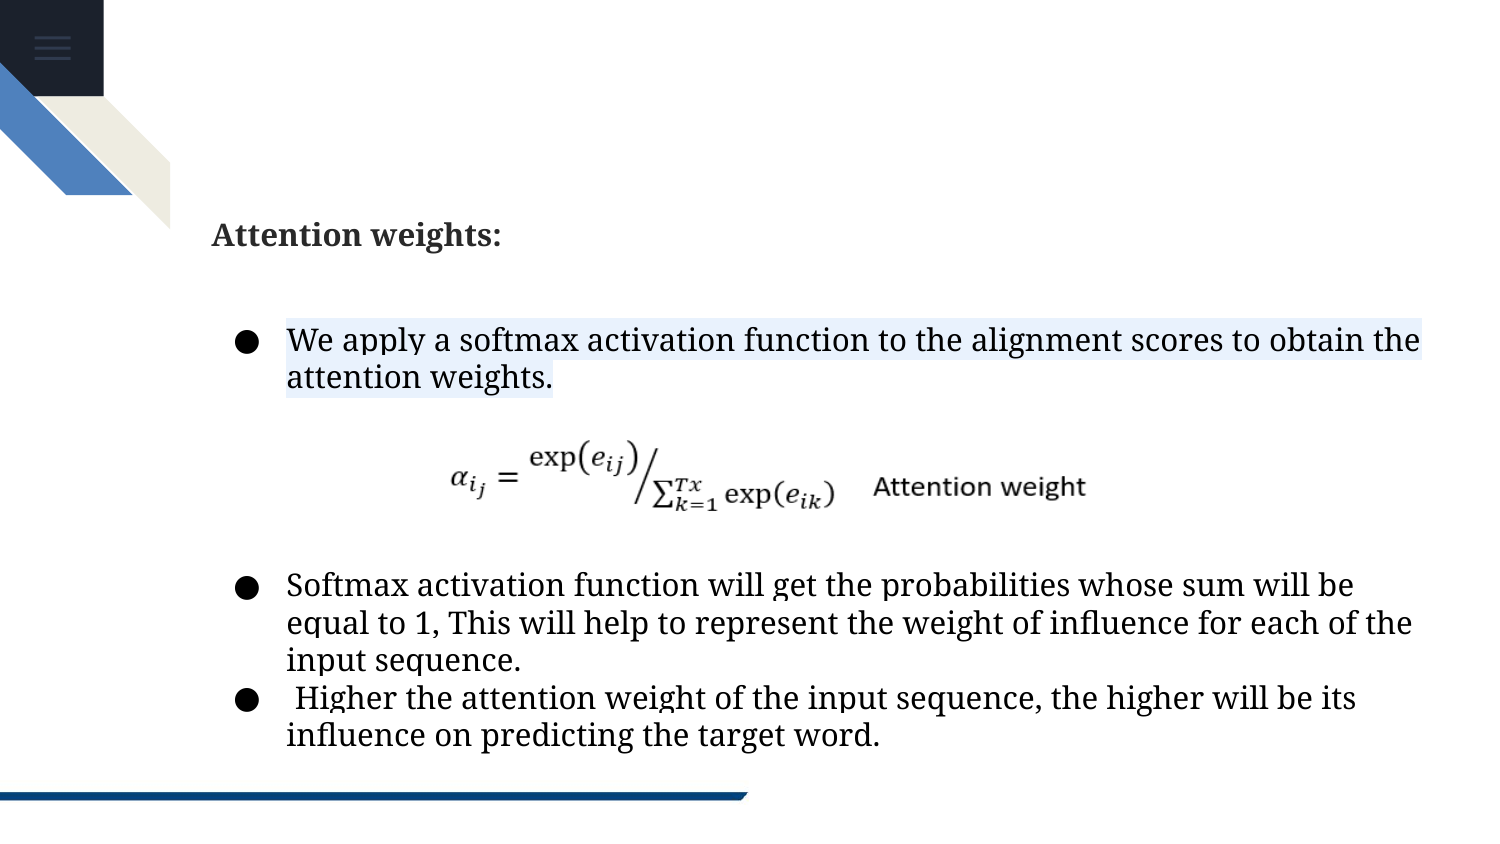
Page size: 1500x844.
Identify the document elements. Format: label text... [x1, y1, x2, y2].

picture [0, 0, 748, 844]
picture [427, 410, 1115, 547]
text_box Attention weights: We apply a softmax activation function to the alignment scores to obtain the attention weights. Softmax activation function will get the probabilities whose sum will be equal to 1, This will help to represent the weight of influence for each of the input sequence. Higher the attention weight of the input sequence, the higher will be its influence on predicting the target word. [196, 200, 1462, 809]
